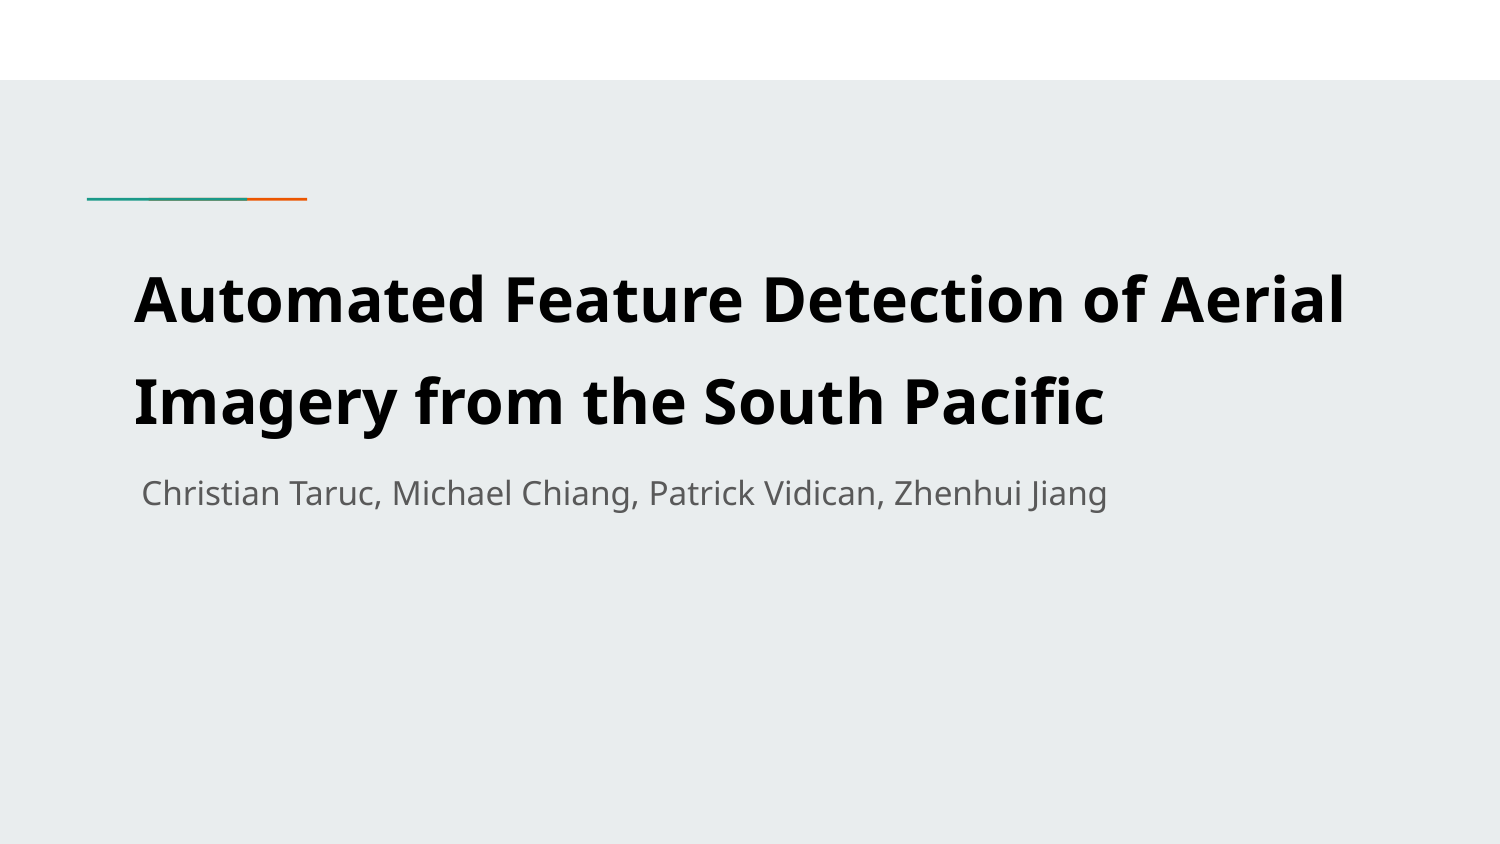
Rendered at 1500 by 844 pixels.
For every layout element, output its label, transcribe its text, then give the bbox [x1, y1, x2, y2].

subtitle Christian Taruc, Michael Chiang, Patrick Vidican, Zhenhui Jiang [126, 457, 1388, 546]
title Automated Feature Detection of Aerial Imagery from the South Pacific [119, 216, 1381, 490]
